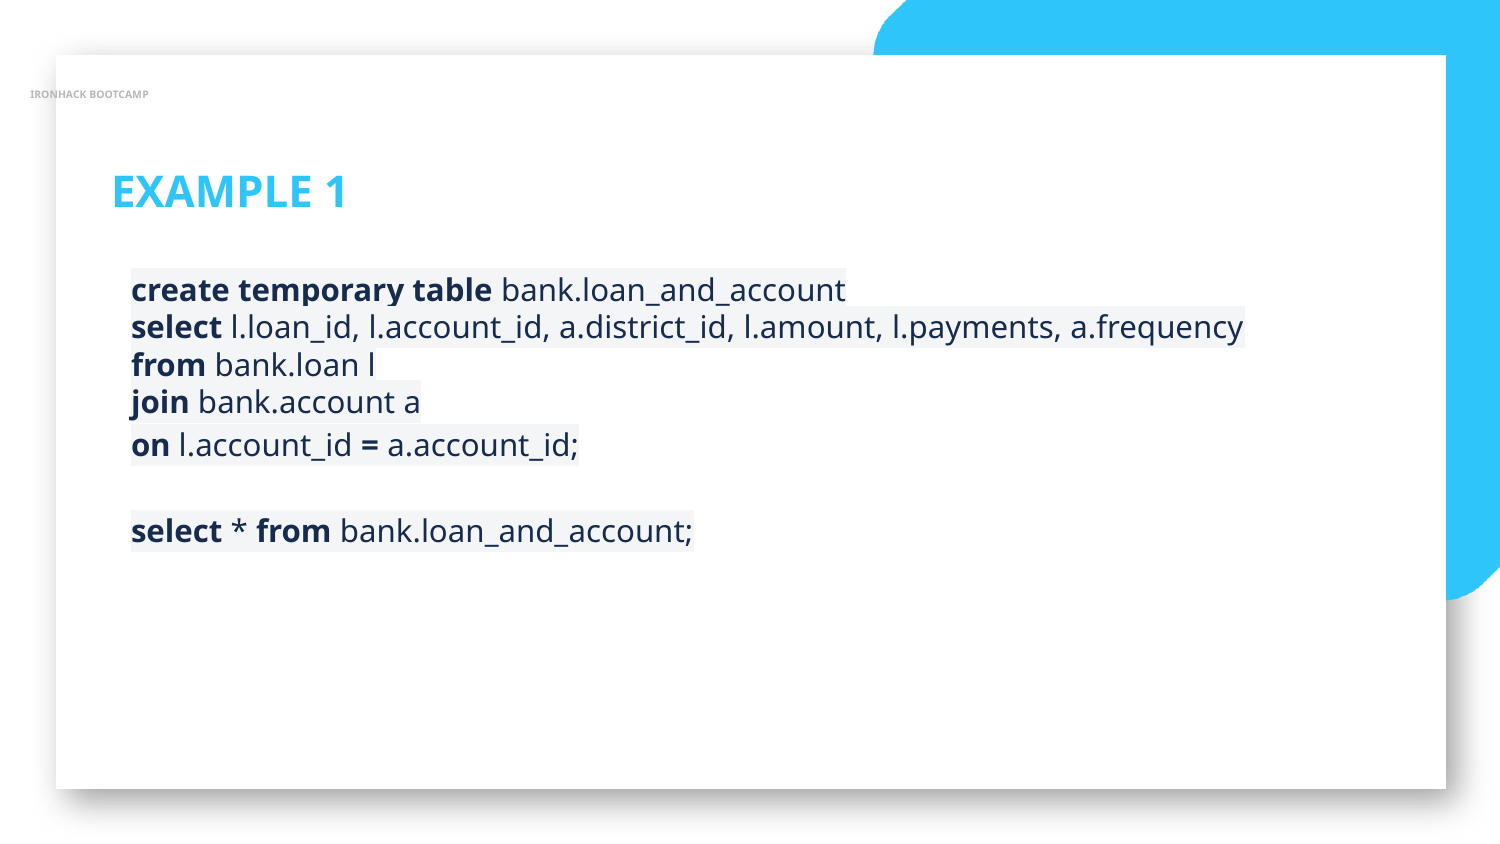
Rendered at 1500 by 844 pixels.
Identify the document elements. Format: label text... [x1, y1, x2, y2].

picture [0, 0, 1500, 844]
text_box create temporary table bank.loan_and_account select l.loan_id, l.account_id, a.district_id, l.amount, l.payments, a.frequency from bank.loan l join bank.account a on l.account_id = a.account_id; select * from bank.loan_and_account; [115, 249, 1389, 733]
text_box EXAMPLE 1 [96, 149, 1417, 266]
text_box IRONHACK BOOTCAMP [15, 71, 354, 108]
